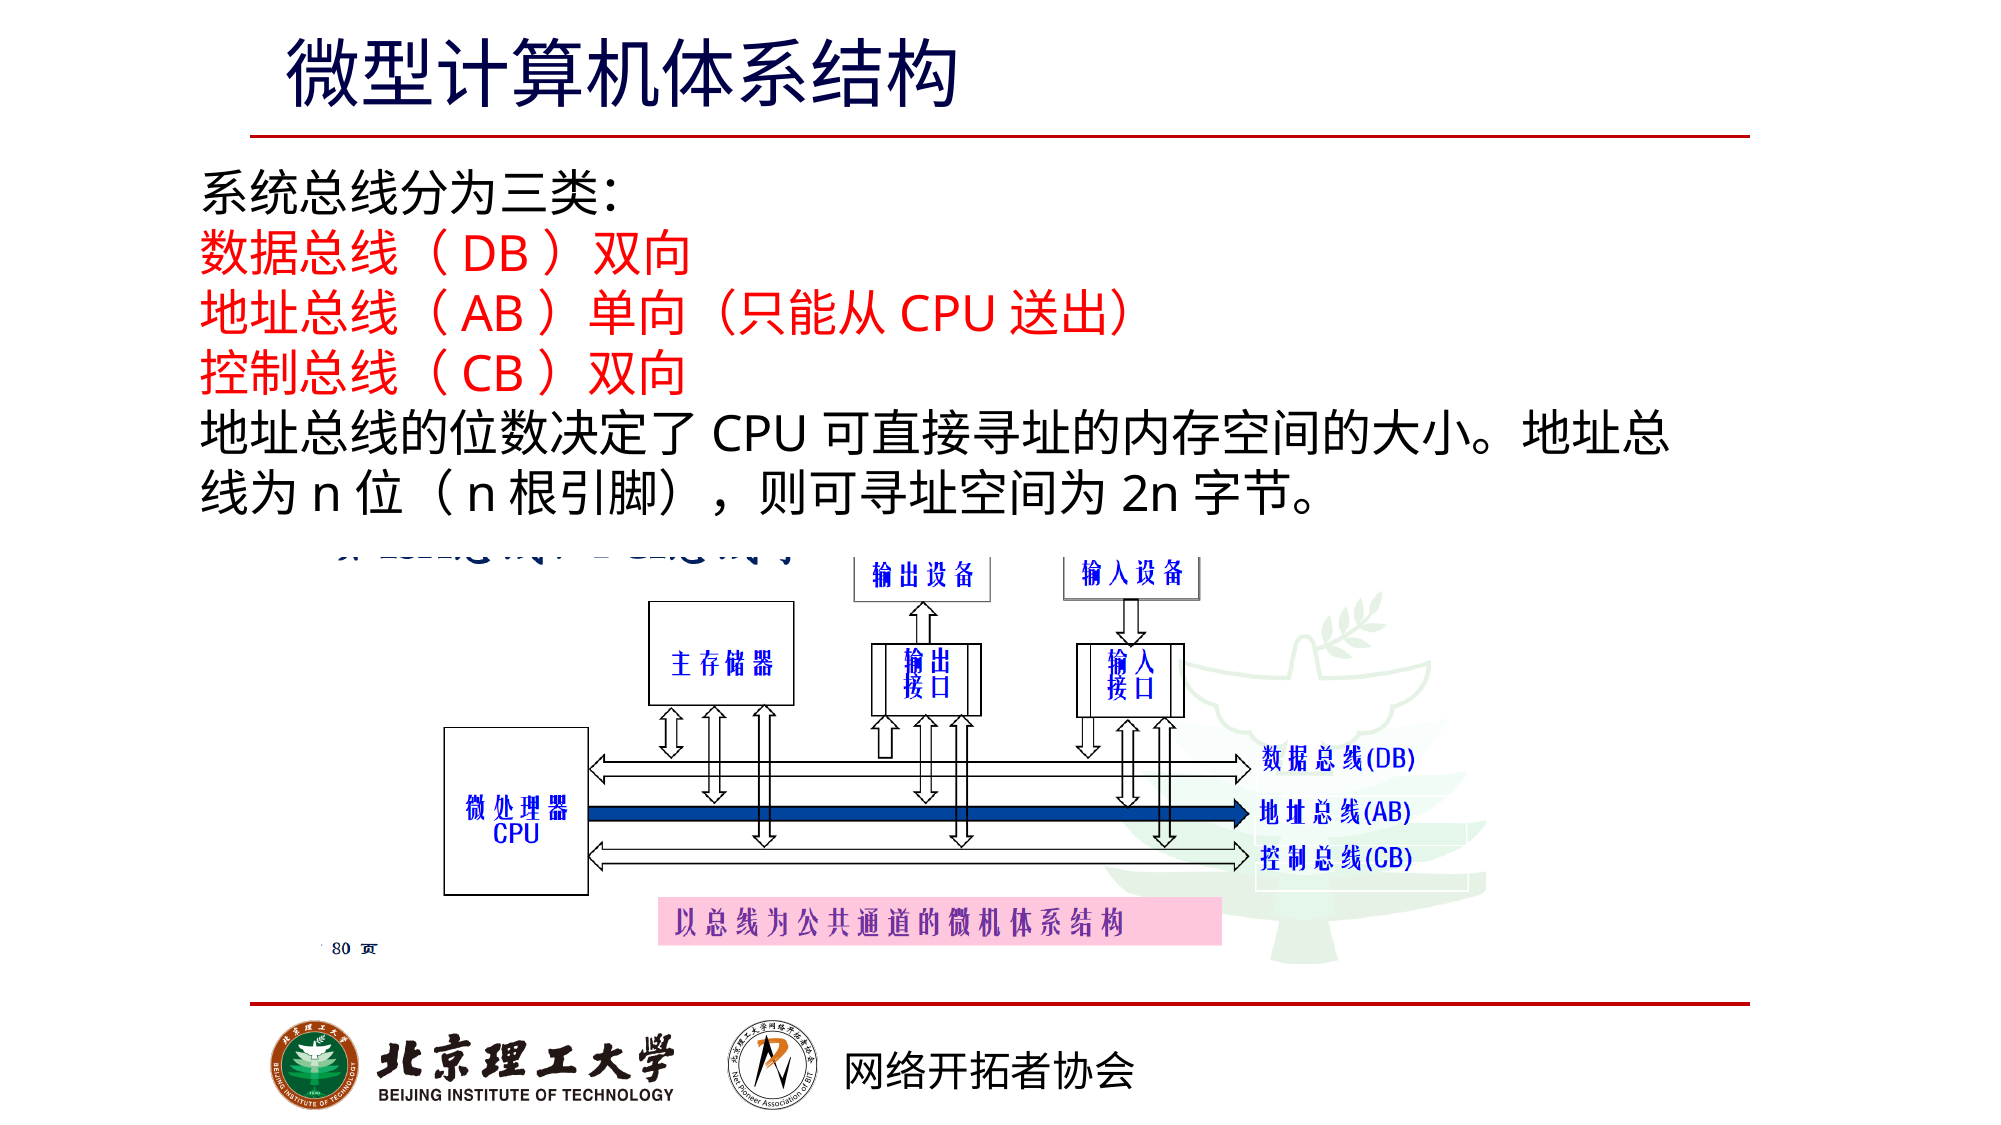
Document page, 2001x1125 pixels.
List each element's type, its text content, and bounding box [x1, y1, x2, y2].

text_box 微型计算机体系结构 [270, 19, 1696, 124]
picture [320, 556, 1486, 964]
picture [270, 1020, 674, 1110]
text_box 系统总线分为三类： 数据总线（DB）双向 地址总线（AB）单向（只能从CPU送出） 控制总线（CB）双向 地址总线的位数决定了CPU可直接寻址的内存空间的大小。地址总线为n位（n根引脚），则可寻址空间为2n字节。 [184, 154, 1718, 590]
picture [727, 1020, 818, 1110]
text_box 网络开拓者协会 [828, 1037, 1402, 1102]
